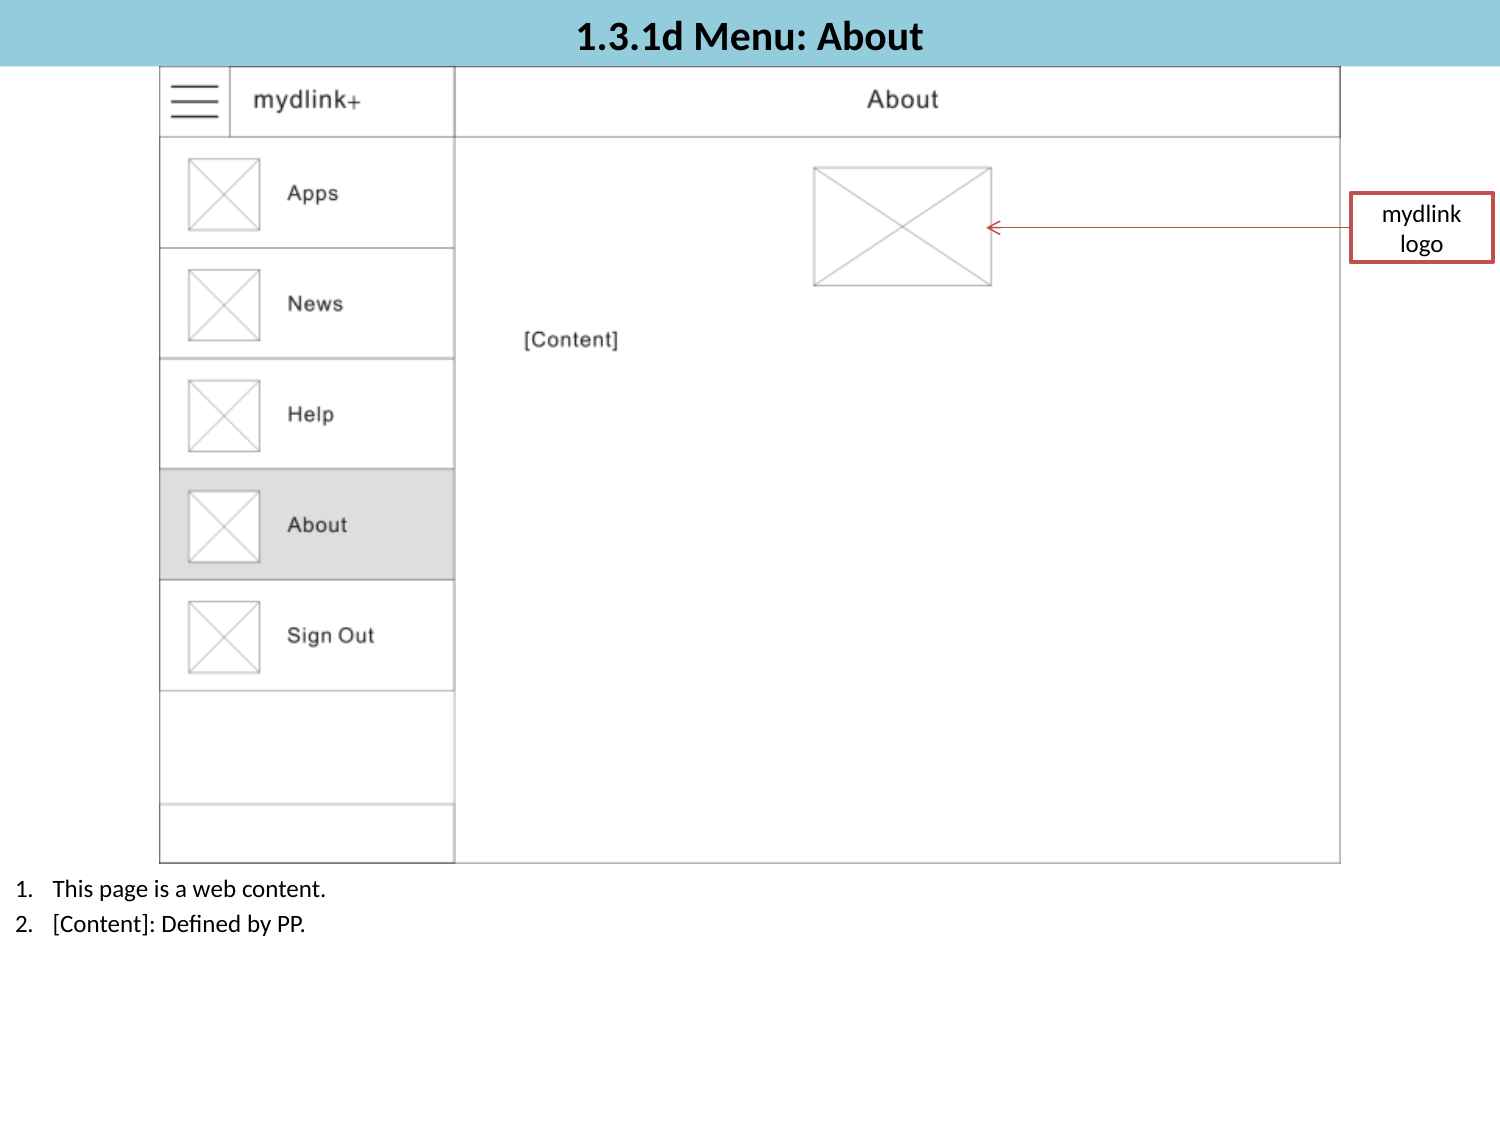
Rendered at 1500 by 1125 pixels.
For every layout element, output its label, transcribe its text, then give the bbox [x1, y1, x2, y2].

picture [159, 66, 1341, 864]
list This page is a web content. [Content]: Defined by PP. [0, 865, 1500, 1125]
title 1.3.1d Menu: About [0, 0, 1500, 67]
text_box mydlink logo [1349, 191, 1495, 264]
